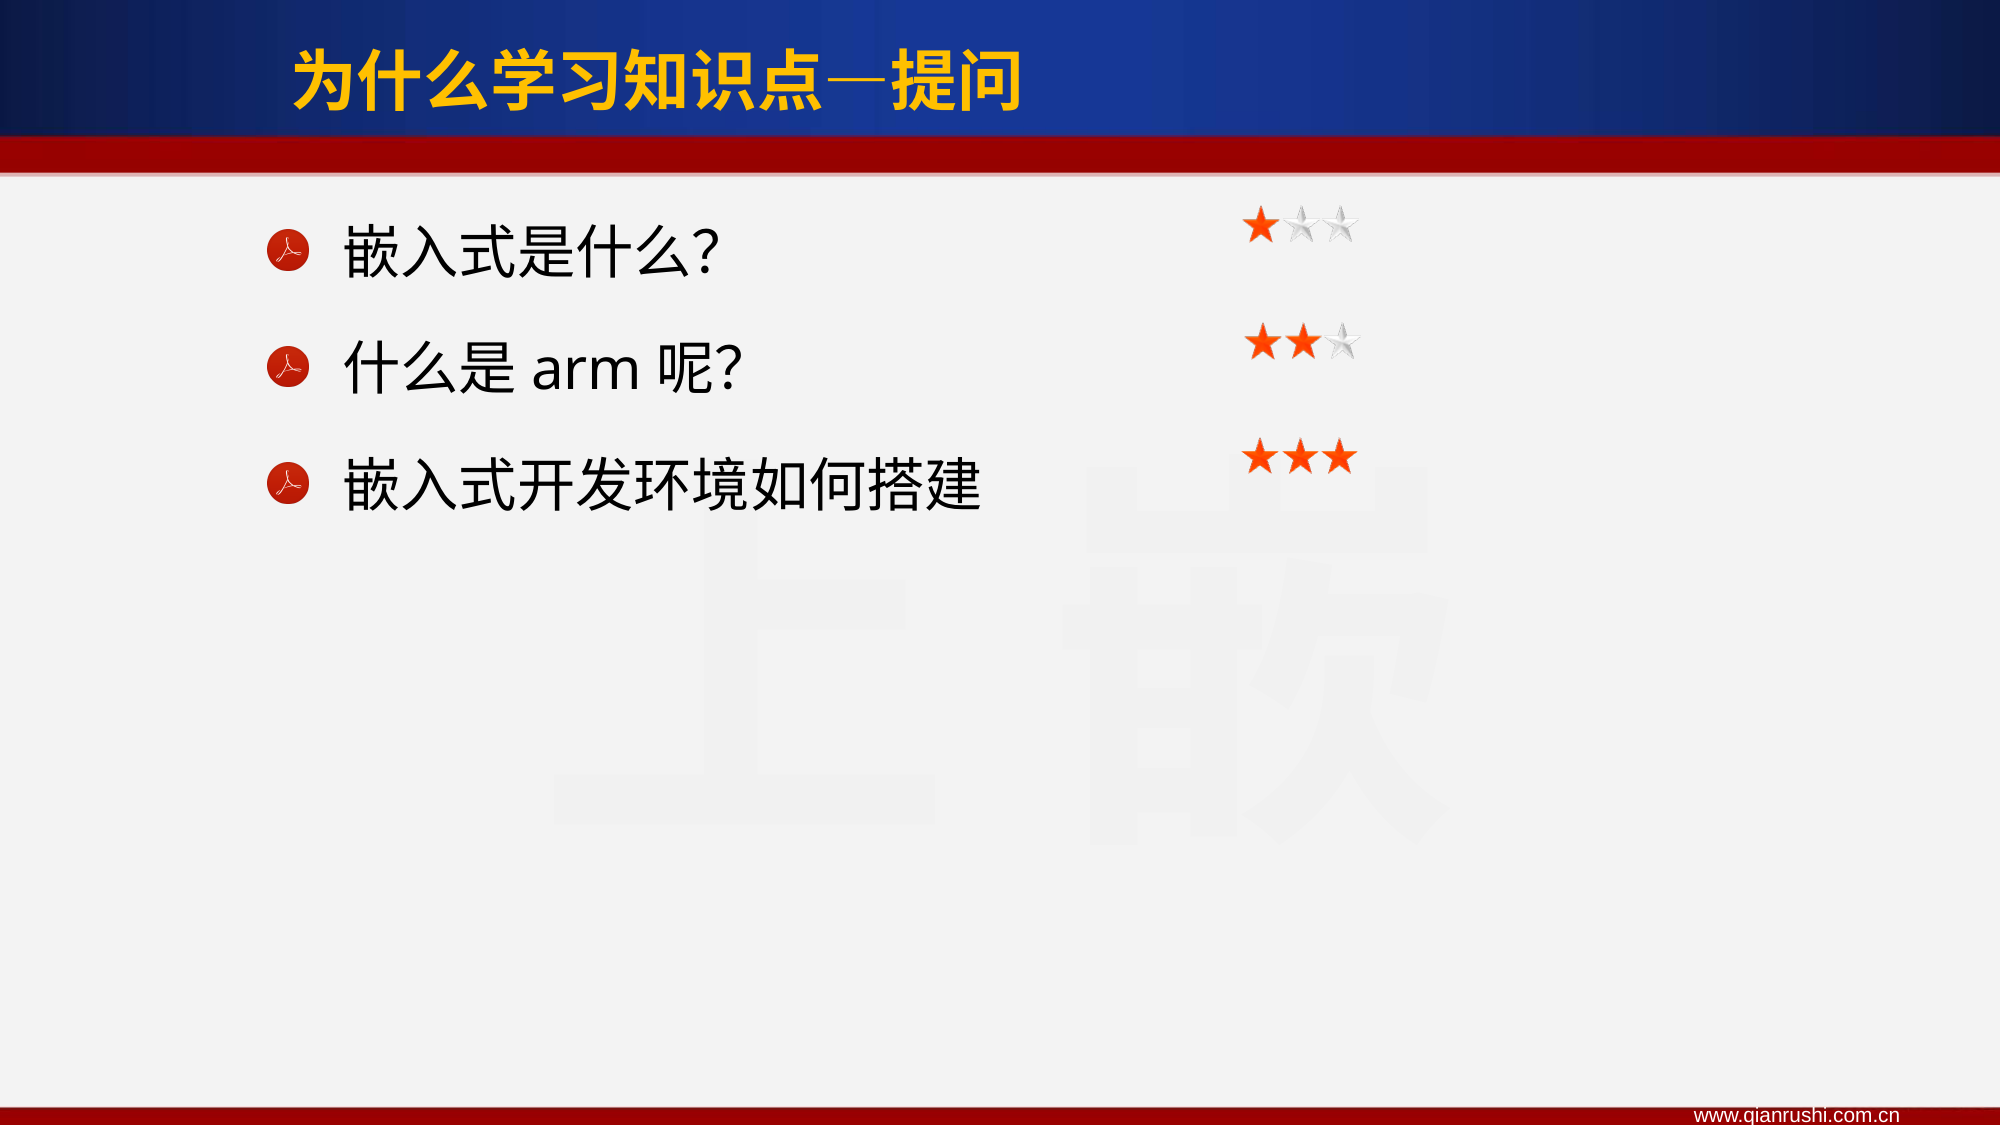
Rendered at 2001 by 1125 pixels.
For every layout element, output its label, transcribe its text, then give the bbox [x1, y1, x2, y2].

picture [0, 1106, 2000, 1125]
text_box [1242, 438, 1358, 475]
picture [267, 229, 309, 271]
picture [1242, 320, 1363, 362]
picture [267, 462, 309, 504]
picture [1240, 203, 1361, 245]
picture [267, 346, 309, 387]
picture [0, 0, 2000, 172]
list 为什么学习知识点—提问 [275, 31, 1225, 138]
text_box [1245, 323, 1362, 360]
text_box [1244, 206, 1360, 243]
picture [1239, 435, 1360, 476]
list 嵌入式是什么？ 什么是arm呢？ 嵌入式开发环境如何搭建 [249, 172, 1750, 1020]
